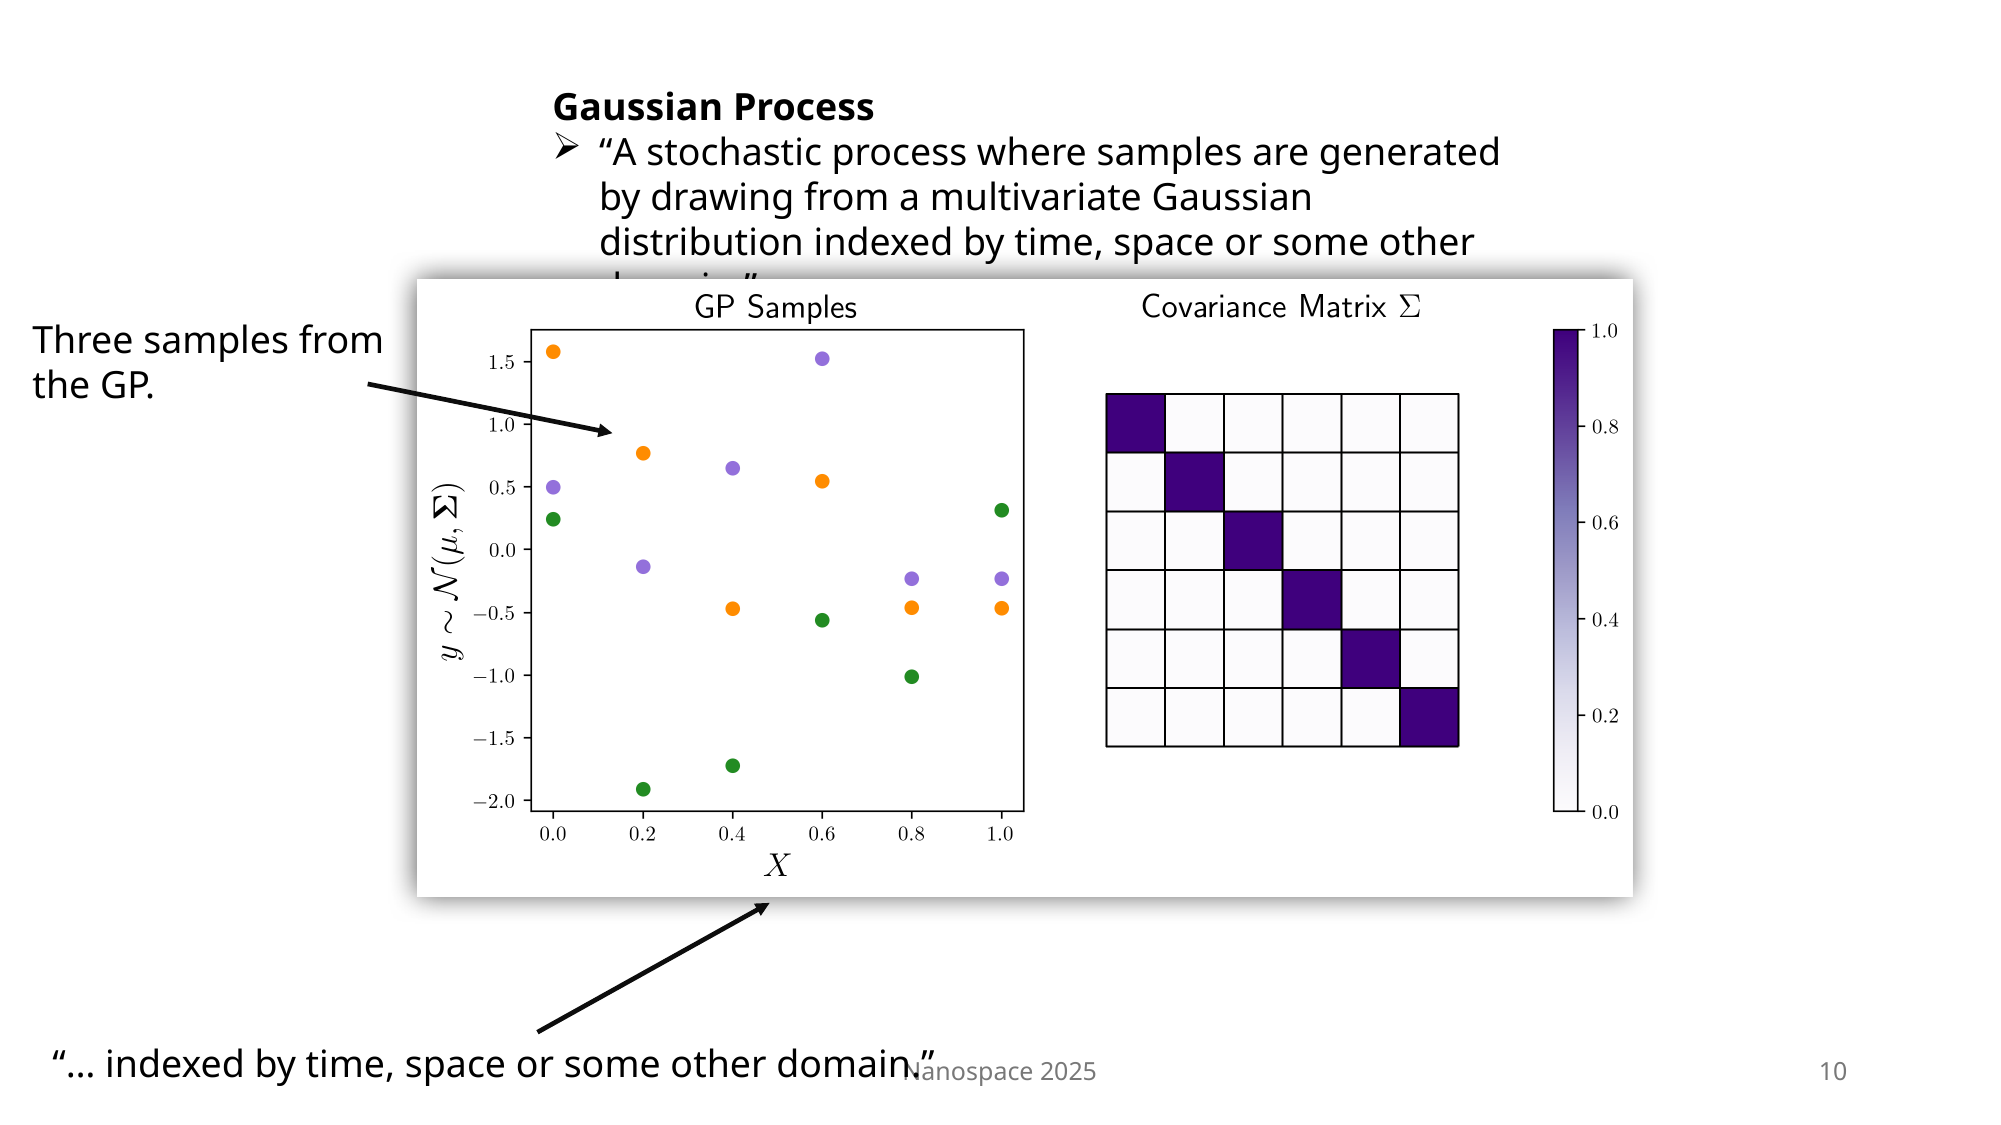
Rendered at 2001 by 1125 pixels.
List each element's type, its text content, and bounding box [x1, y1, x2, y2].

text_box “… indexed by time, space or some other domain.” [37, 1032, 1038, 1092]
picture [417, 279, 1633, 897]
footer Nanospace 2025 [662, 1042, 1338, 1103]
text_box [536, 902, 771, 1033]
text_box Gaussian Process “A stochastic process where samples are generated by drawing from a multivariate Gaussian distribution indexed by time, space or some other domain.” [537, 76, 1538, 256]
slide_number 10 [1412, 1042, 1863, 1103]
text_box Three samples from the GP. [17, 308, 417, 413]
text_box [367, 383, 613, 434]
